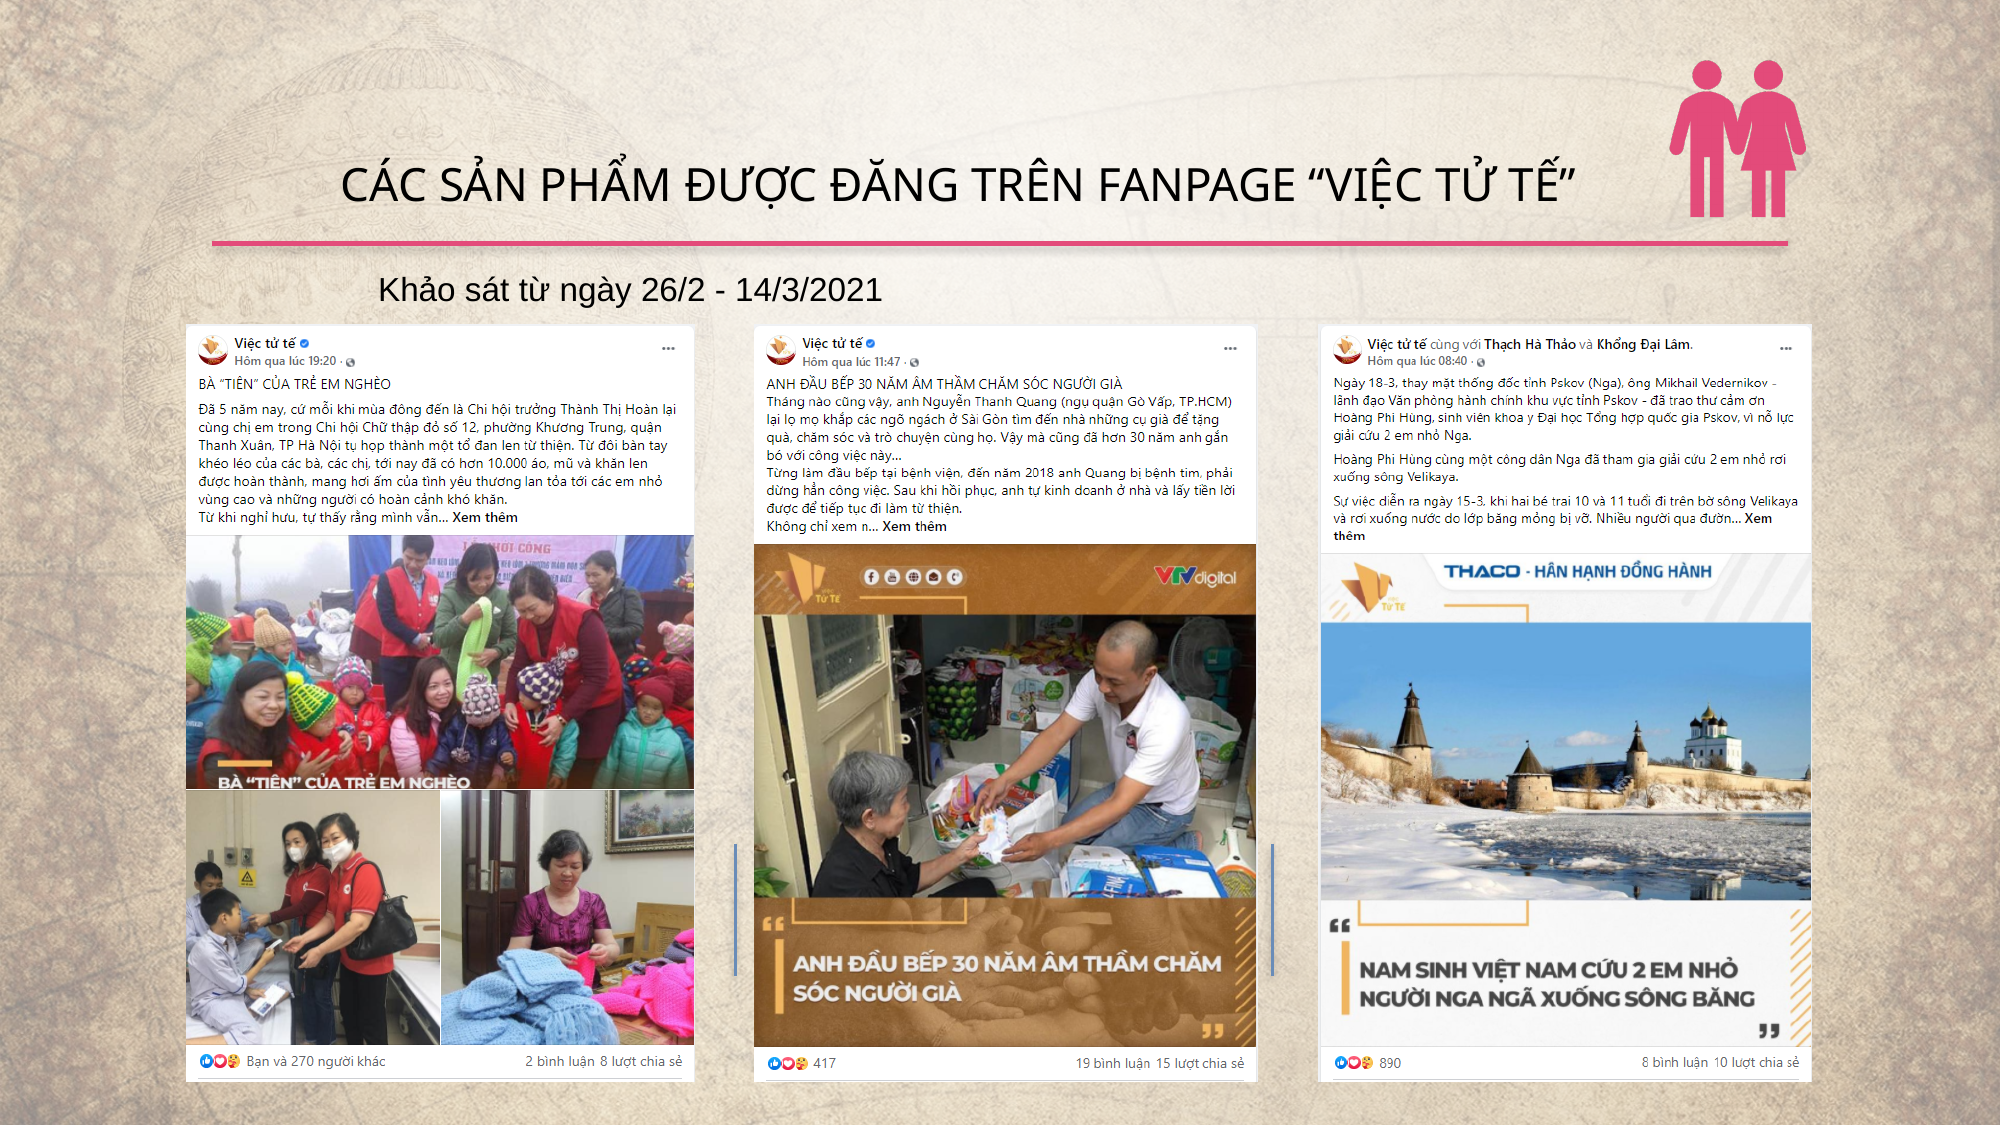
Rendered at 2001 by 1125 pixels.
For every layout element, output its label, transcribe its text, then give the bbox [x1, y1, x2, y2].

picture [754, 324, 1258, 1082]
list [185, 324, 695, 1082]
list Khảo sát từ ngày 26/2 - 14/3/2021 [213, 253, 1396, 321]
picture [1318, 324, 1812, 1082]
picture [1644, 46, 1830, 231]
title Các sản phẩm được đăng trên fanpage “Việc tử tế” [160, 127, 1639, 227]
